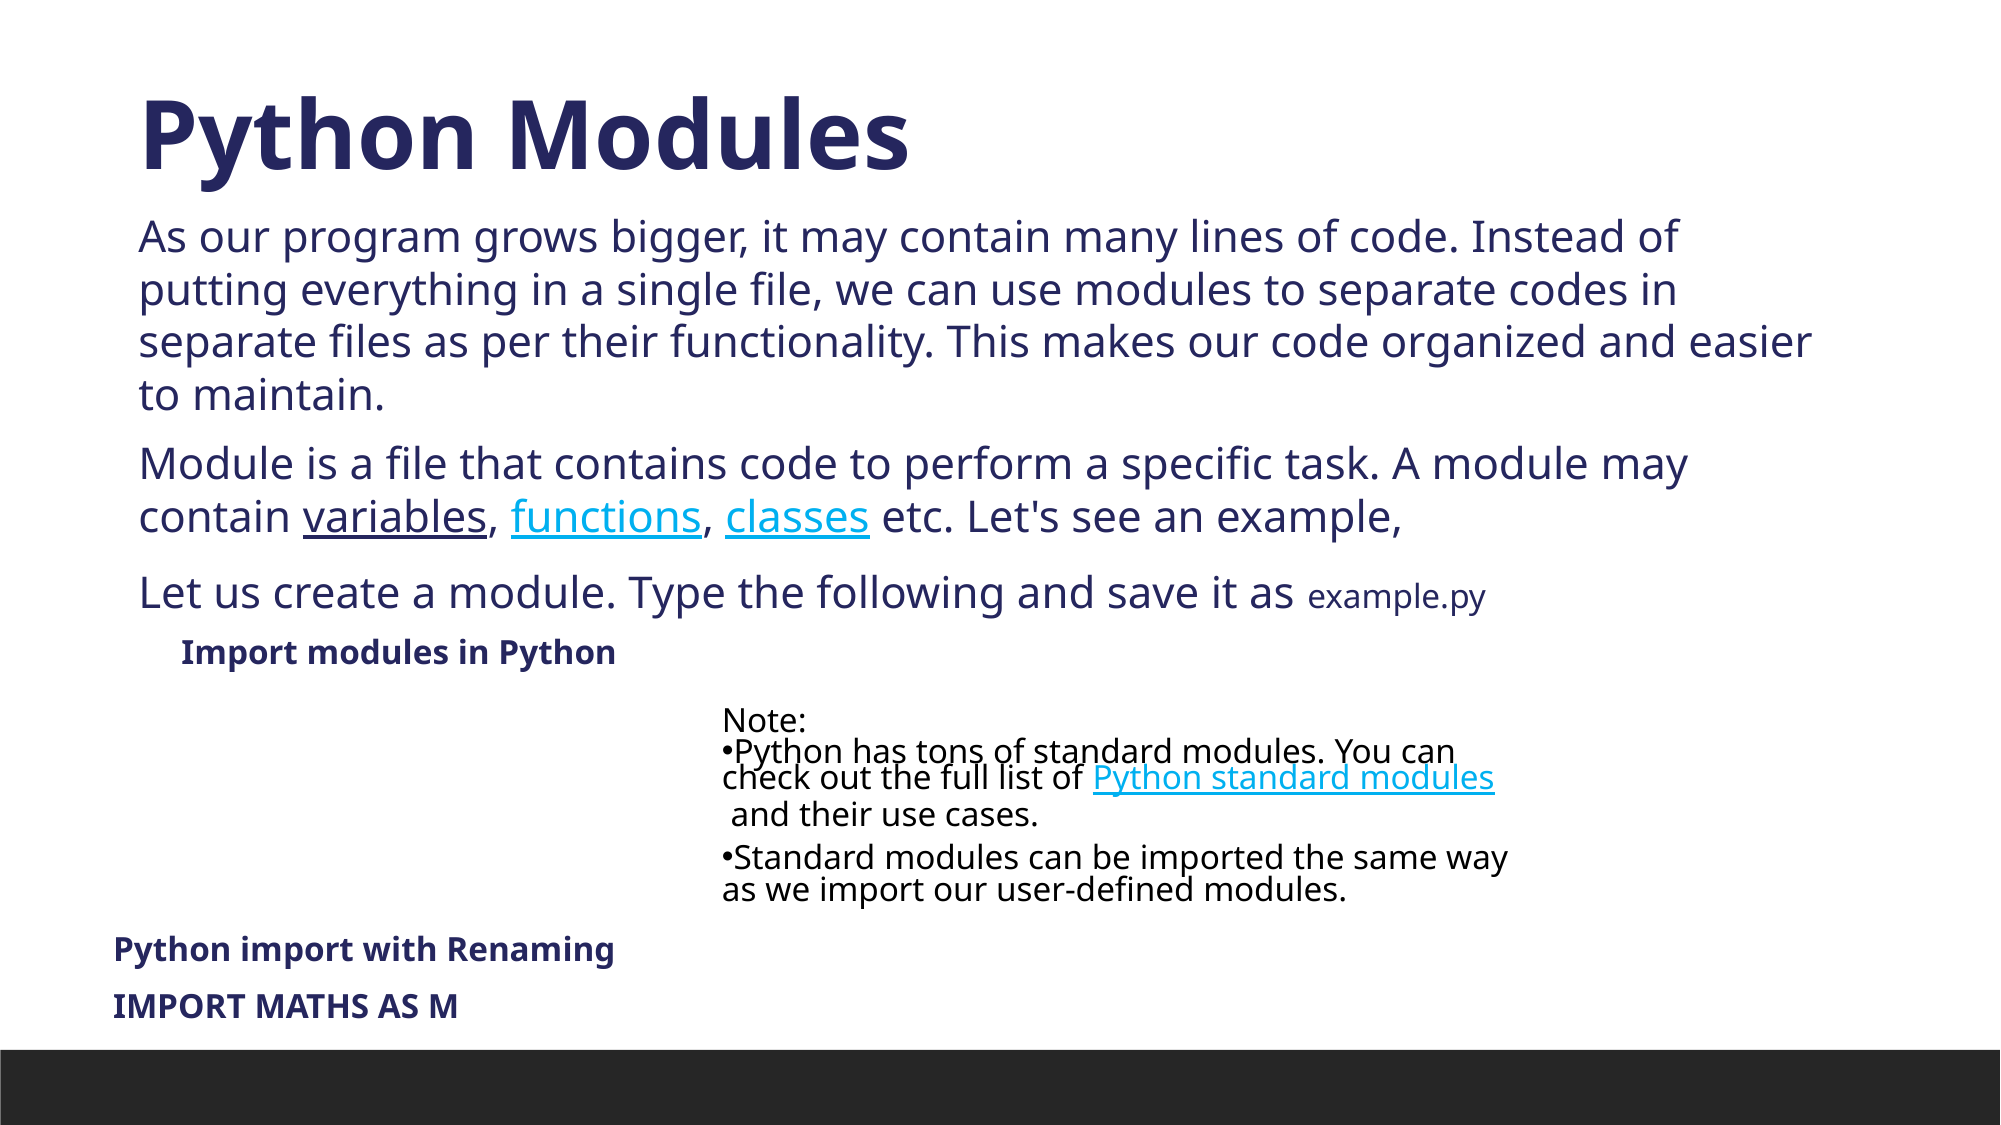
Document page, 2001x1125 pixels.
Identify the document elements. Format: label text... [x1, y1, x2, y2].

text_box Note: Python has tons of standard modules. You can check out the full list of Python standard modules and their use cases. Standard modules can be imported the same way as we import our user-defined modules. [707, 700, 1541, 916]
text_box Python import with Renaming IMPORT MATHS AS M [98, 917, 932, 1032]
text_box Import modules in Python [166, 619, 1000, 679]
text_box Python Modules As our program grows bigger, it may contain many lines of code. Instead of putting everything in a single file, we can use modules to separate codes in separate files as per their functionality. This makes our code organized and easier to maintain. Module is a file that contains code to perform a specific task. A module may contain variables, functions, classes etc. Let's see an example, Let us create a module. Type the following and save it as example.py [123, 65, 1839, 625]
